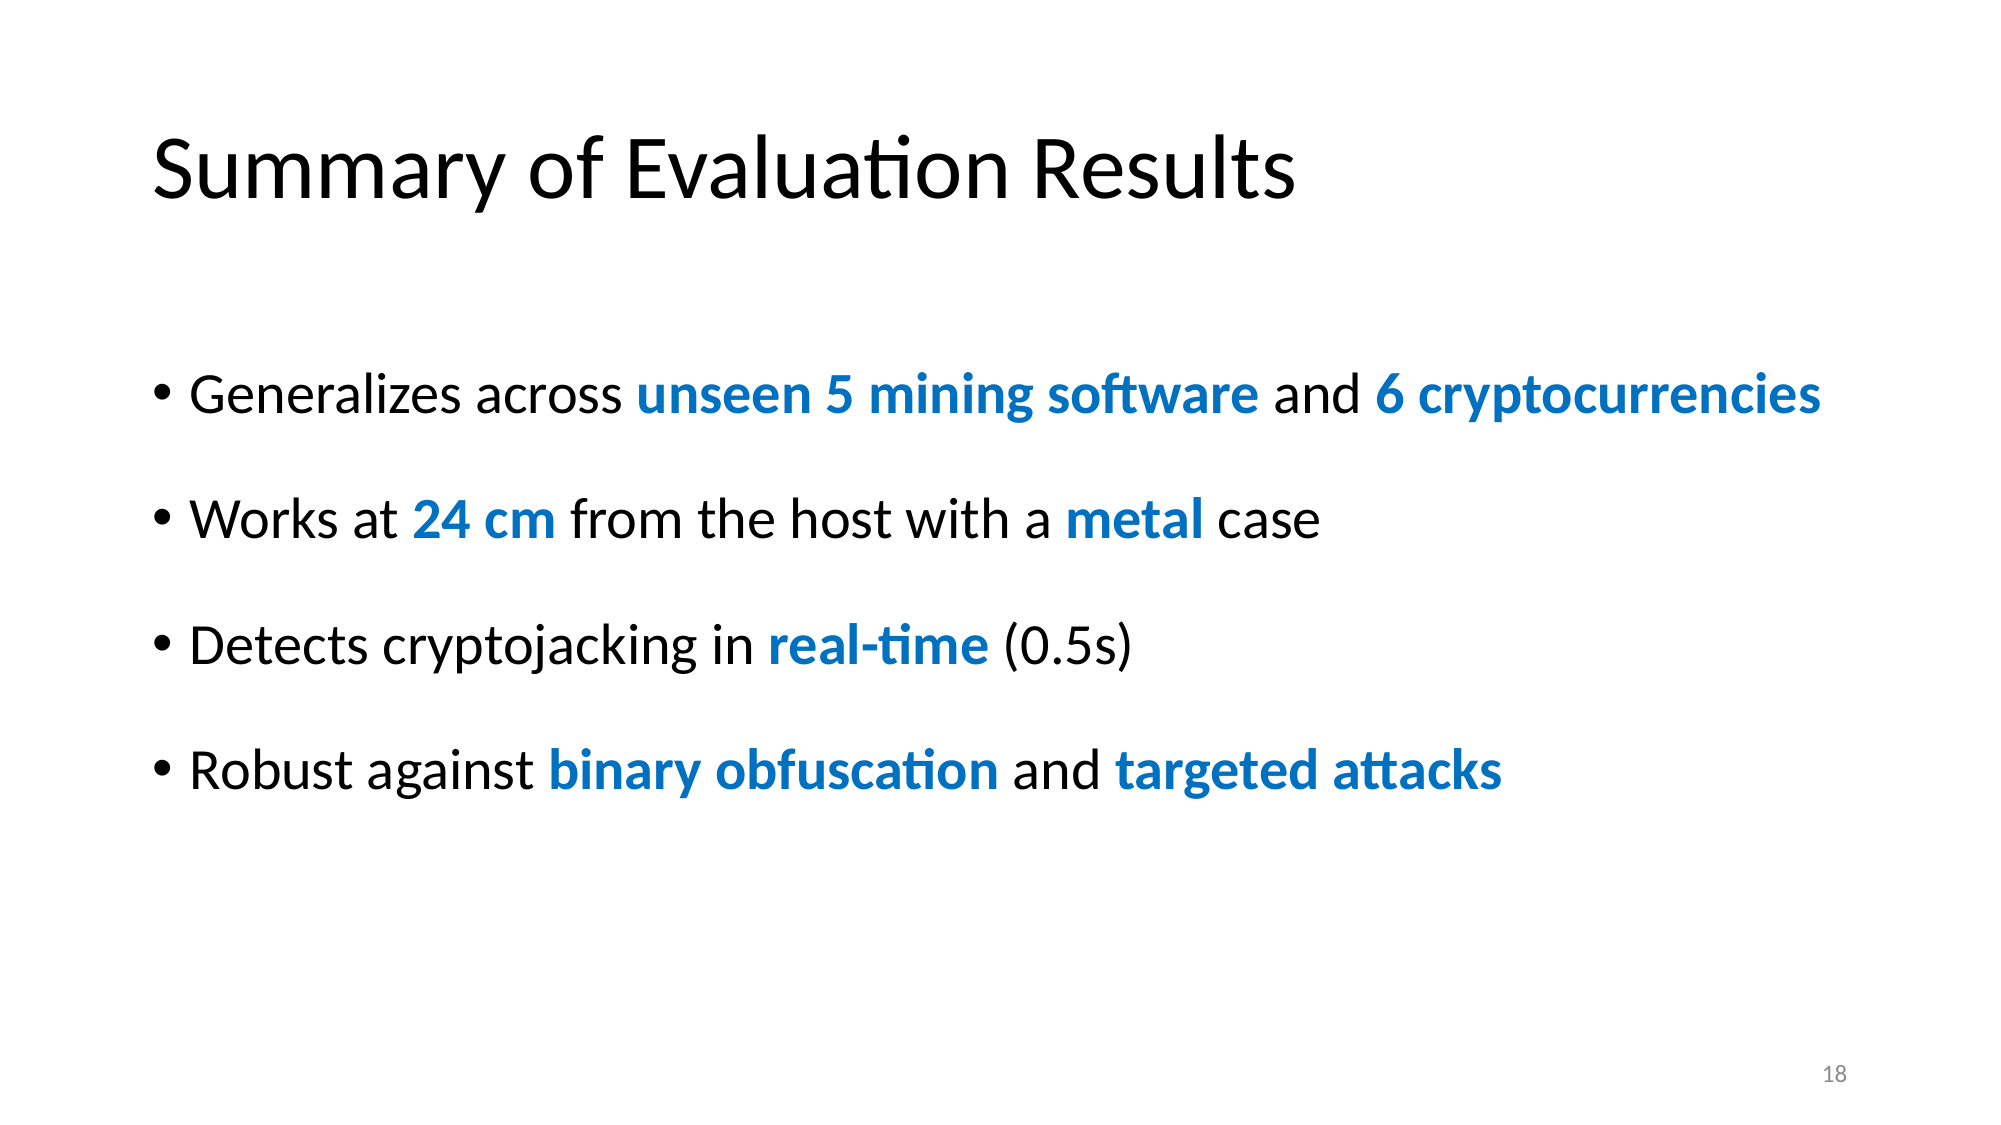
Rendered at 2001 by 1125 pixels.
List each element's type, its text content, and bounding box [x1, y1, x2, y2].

slide_number 18 [1412, 1042, 1863, 1103]
title Summary of Evaluation Results [137, 59, 1863, 278]
list Generalizes across unseen 5 mining software and 6 cryptocurrencies Works at 24 cm from the host with a metal case Detects cryptojacking in real-time (0.5s) Robust against binary obfuscation and targeted attacks [137, 355, 1863, 846]
